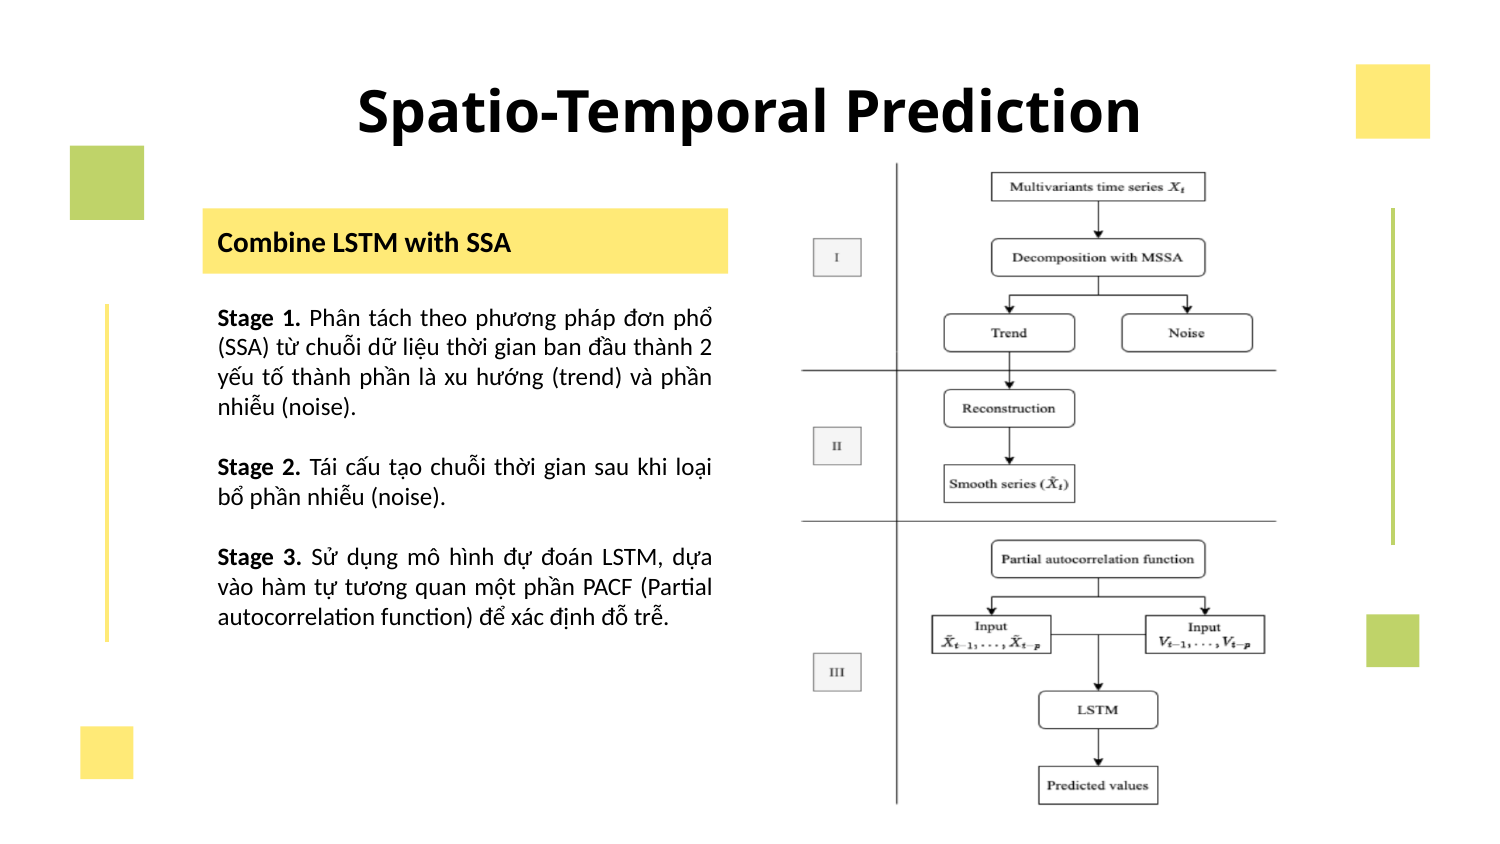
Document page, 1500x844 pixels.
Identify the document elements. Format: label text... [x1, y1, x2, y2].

picture [781, 147, 1298, 817]
text_box Stage 1. Phân tách theo phương pháp đơn phổ (SSA) từ chuỗi dữ liệu thời gian ban đầu thành 2 yếu tố thành phần là xu hướng (trend) và phần nhiễu (noise). Stage 2. Tái cấu tạo chuỗi thời gian sau khi loại bổ phần nhiễu (noise). Stage 3. Sử dụng mô hình đự đoán LSTM, dựa vào hàm tự tương quan một phần PACF (Partial autocorrelation function) để xác định đỗ trễ. [202, 293, 729, 638]
text_box Combine LSTM with SSA [202, 208, 729, 274]
title Spatio-Temporal Prediction [119, 72, 1381, 167]
